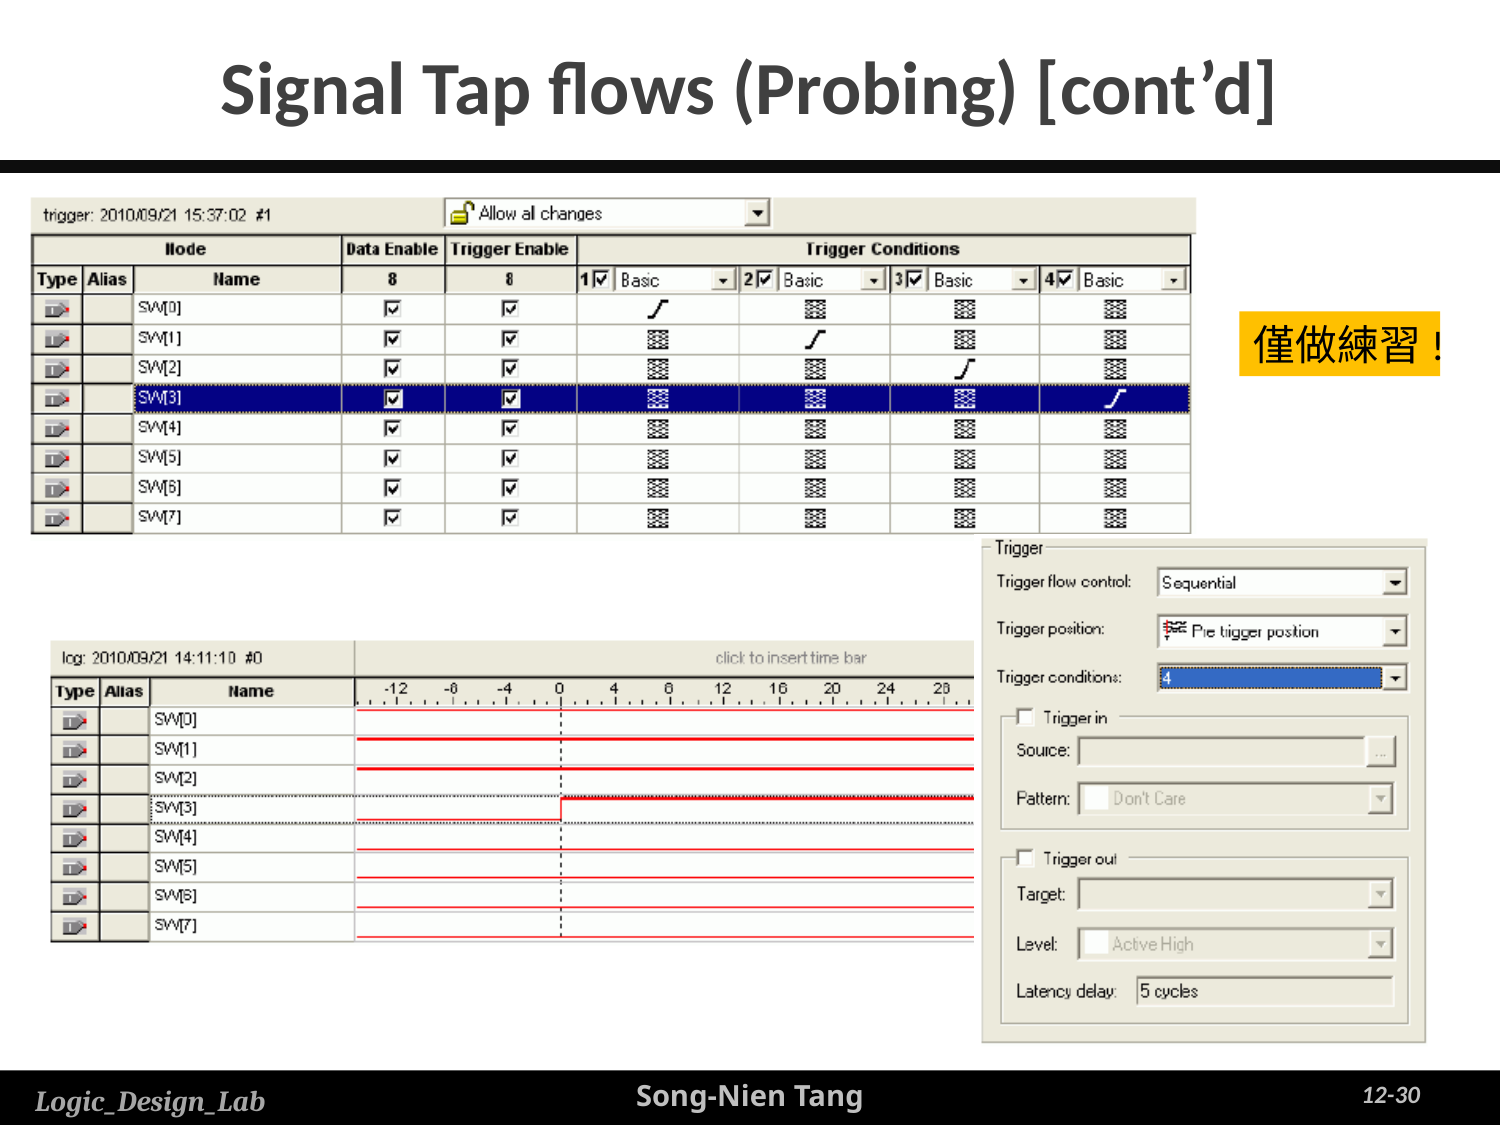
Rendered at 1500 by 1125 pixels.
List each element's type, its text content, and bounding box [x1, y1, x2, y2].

text_box 僅做練習! [1239, 311, 1441, 377]
picture [28, 193, 1431, 1048]
title Signal Tap flows (Probing) [cont’d] [75, 7, 1425, 161]
slide_number 12-30 [1085, 1070, 1436, 1118]
